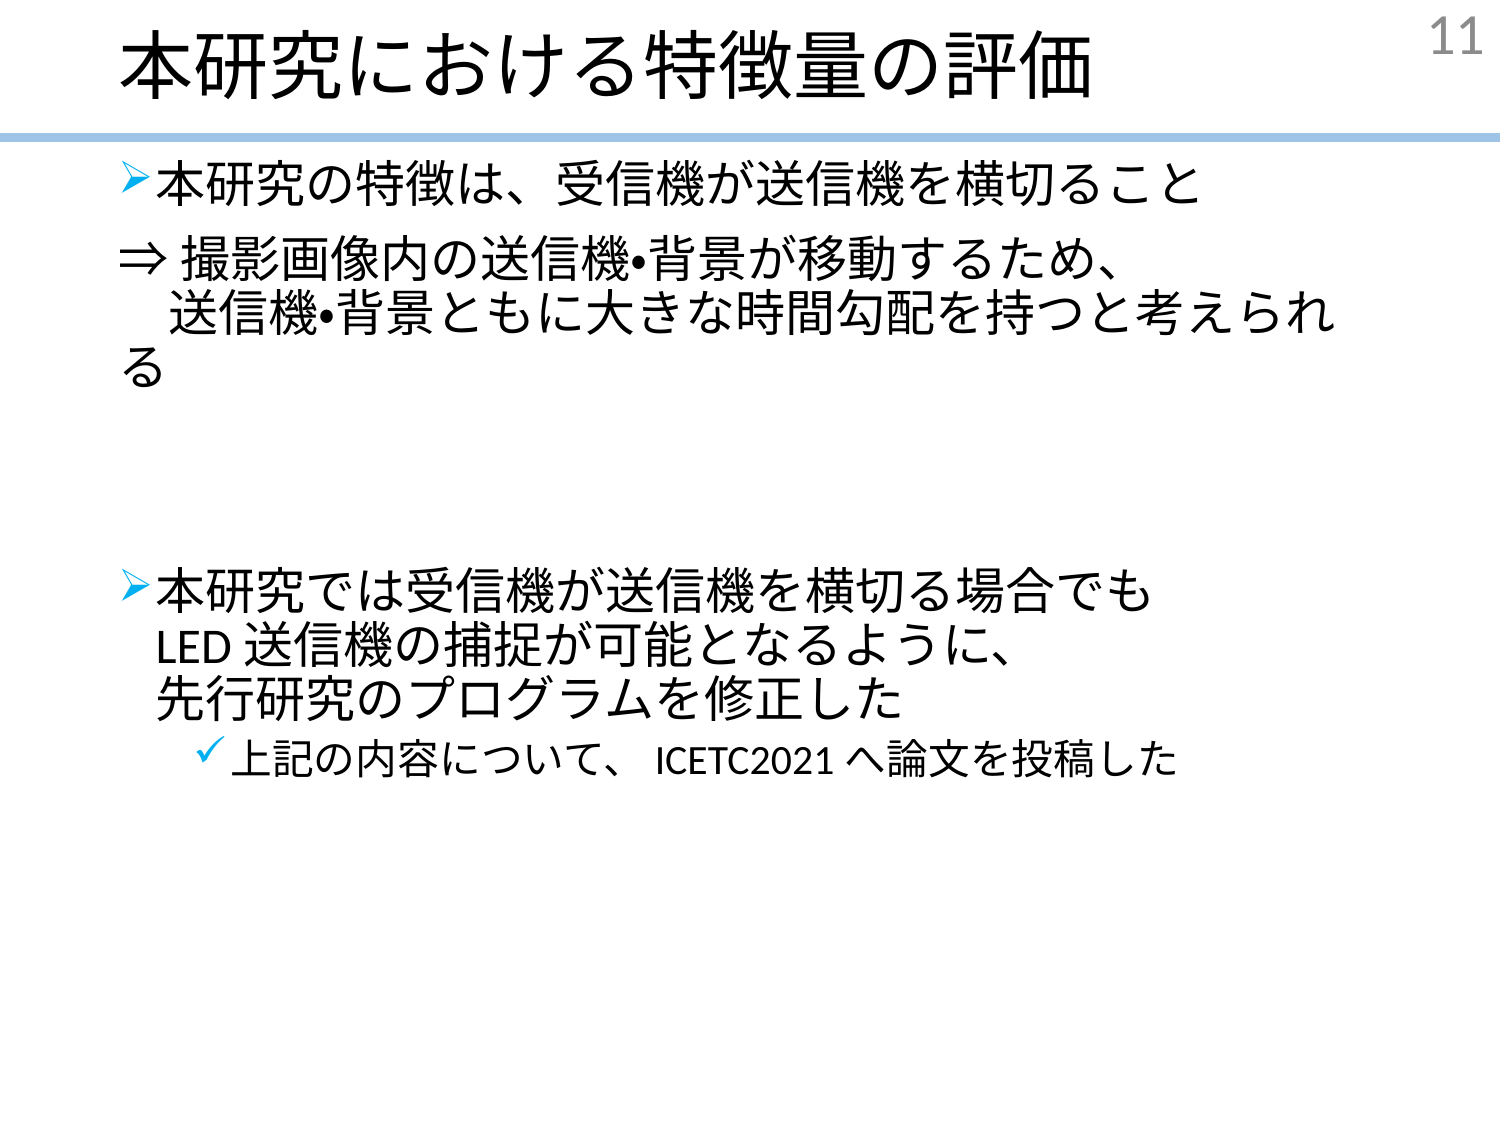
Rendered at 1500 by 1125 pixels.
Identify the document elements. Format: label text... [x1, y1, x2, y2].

title 本研究における特徴量の評価 [103, 0, 1397, 138]
slide_number 11 [1162, 1, 1500, 62]
list 本研究の特徴は、受信機が送信機を横切ること ⇒撮影画像内の送信機・背景が移動するため、 送信機・背景ともに大きな時間勾配を持つと考えられる 本研究では受信機が送信機を横切る場合でも LED送信機の捕捉が可能となるように、 先行研究のプログラムを修正した 上記の内容について、ICETC2021へ論文を投稿した [103, 151, 1397, 1014]
